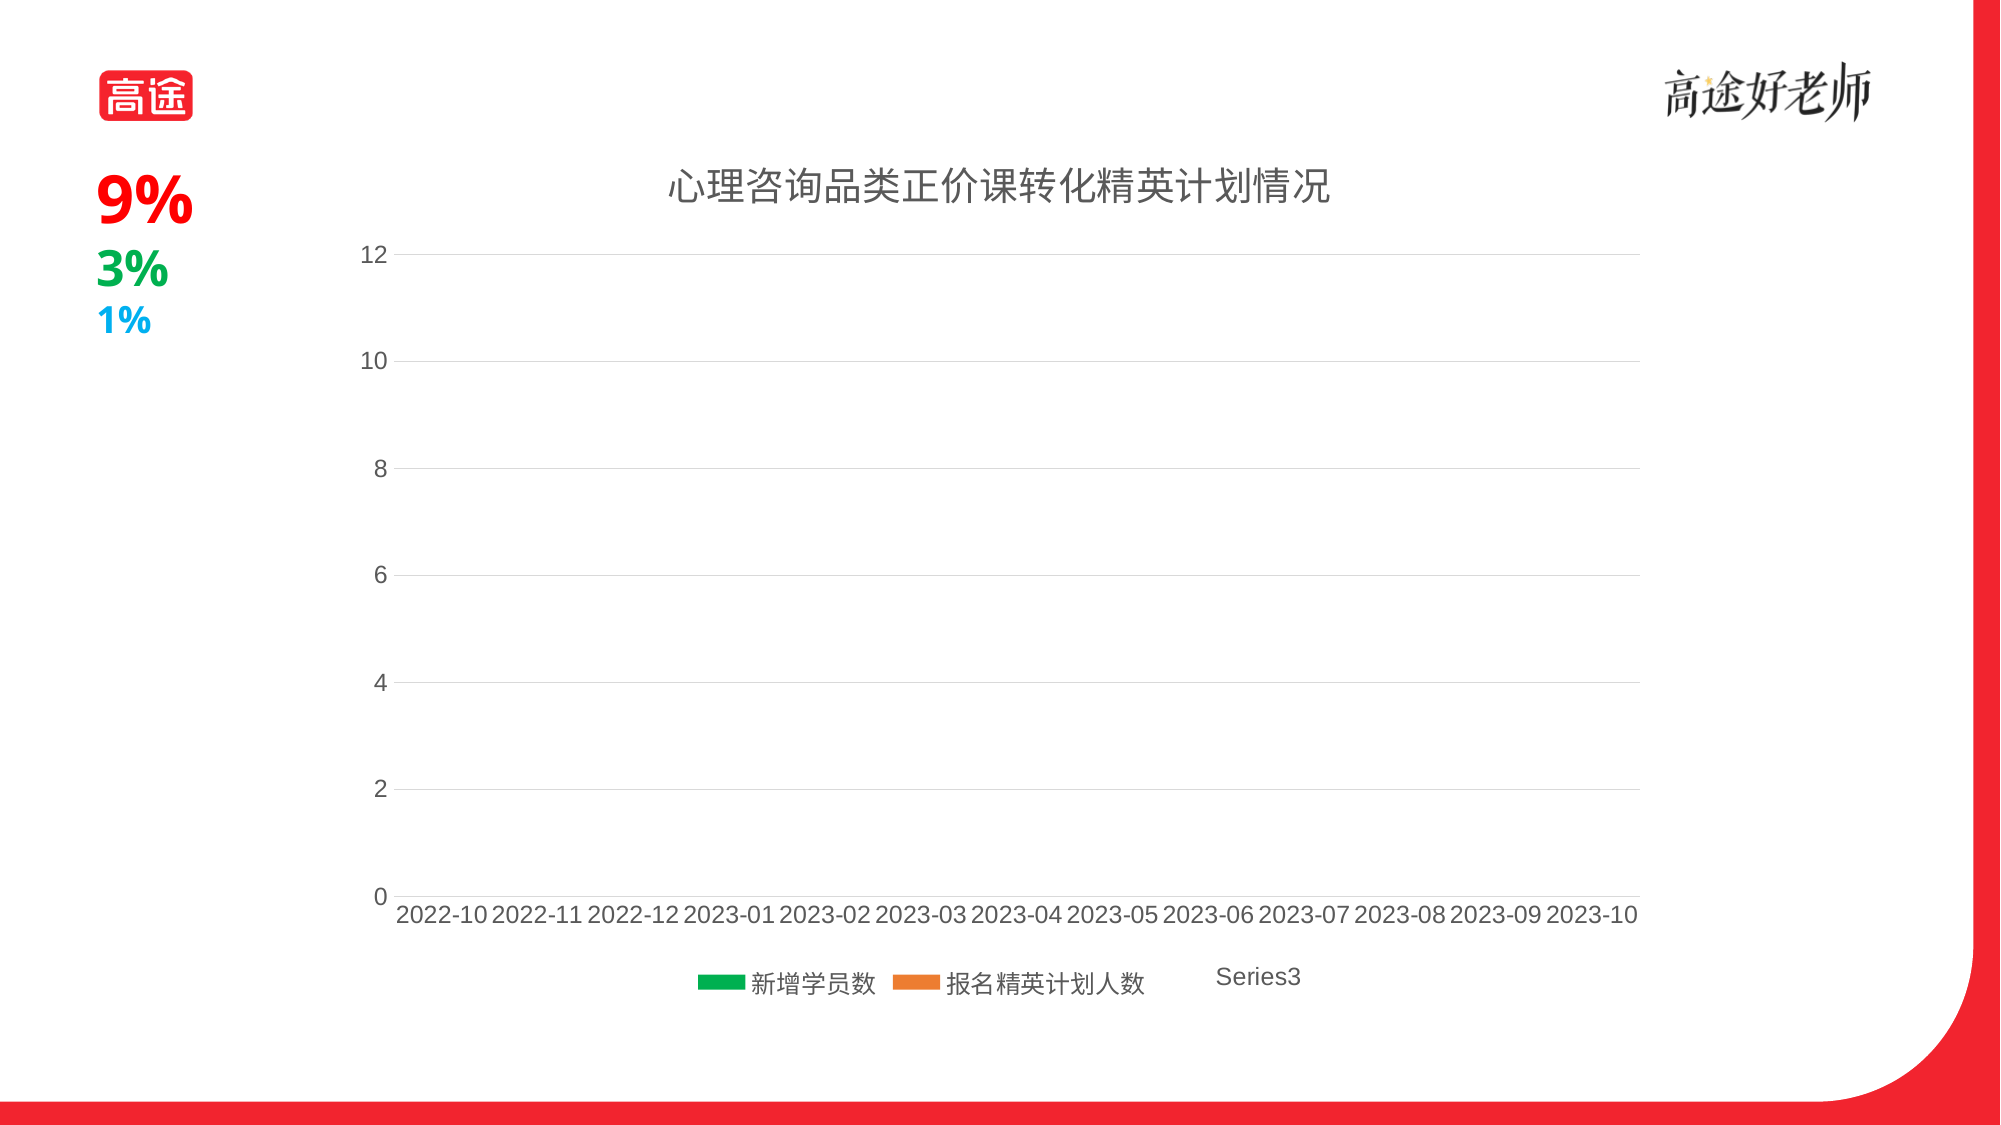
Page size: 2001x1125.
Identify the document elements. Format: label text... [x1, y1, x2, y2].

picture [99, 70, 193, 121]
picture [1664, 61, 1871, 123]
text_box 9% 3% 1% [81, 148, 210, 349]
chart [333, 117, 1667, 1007]
